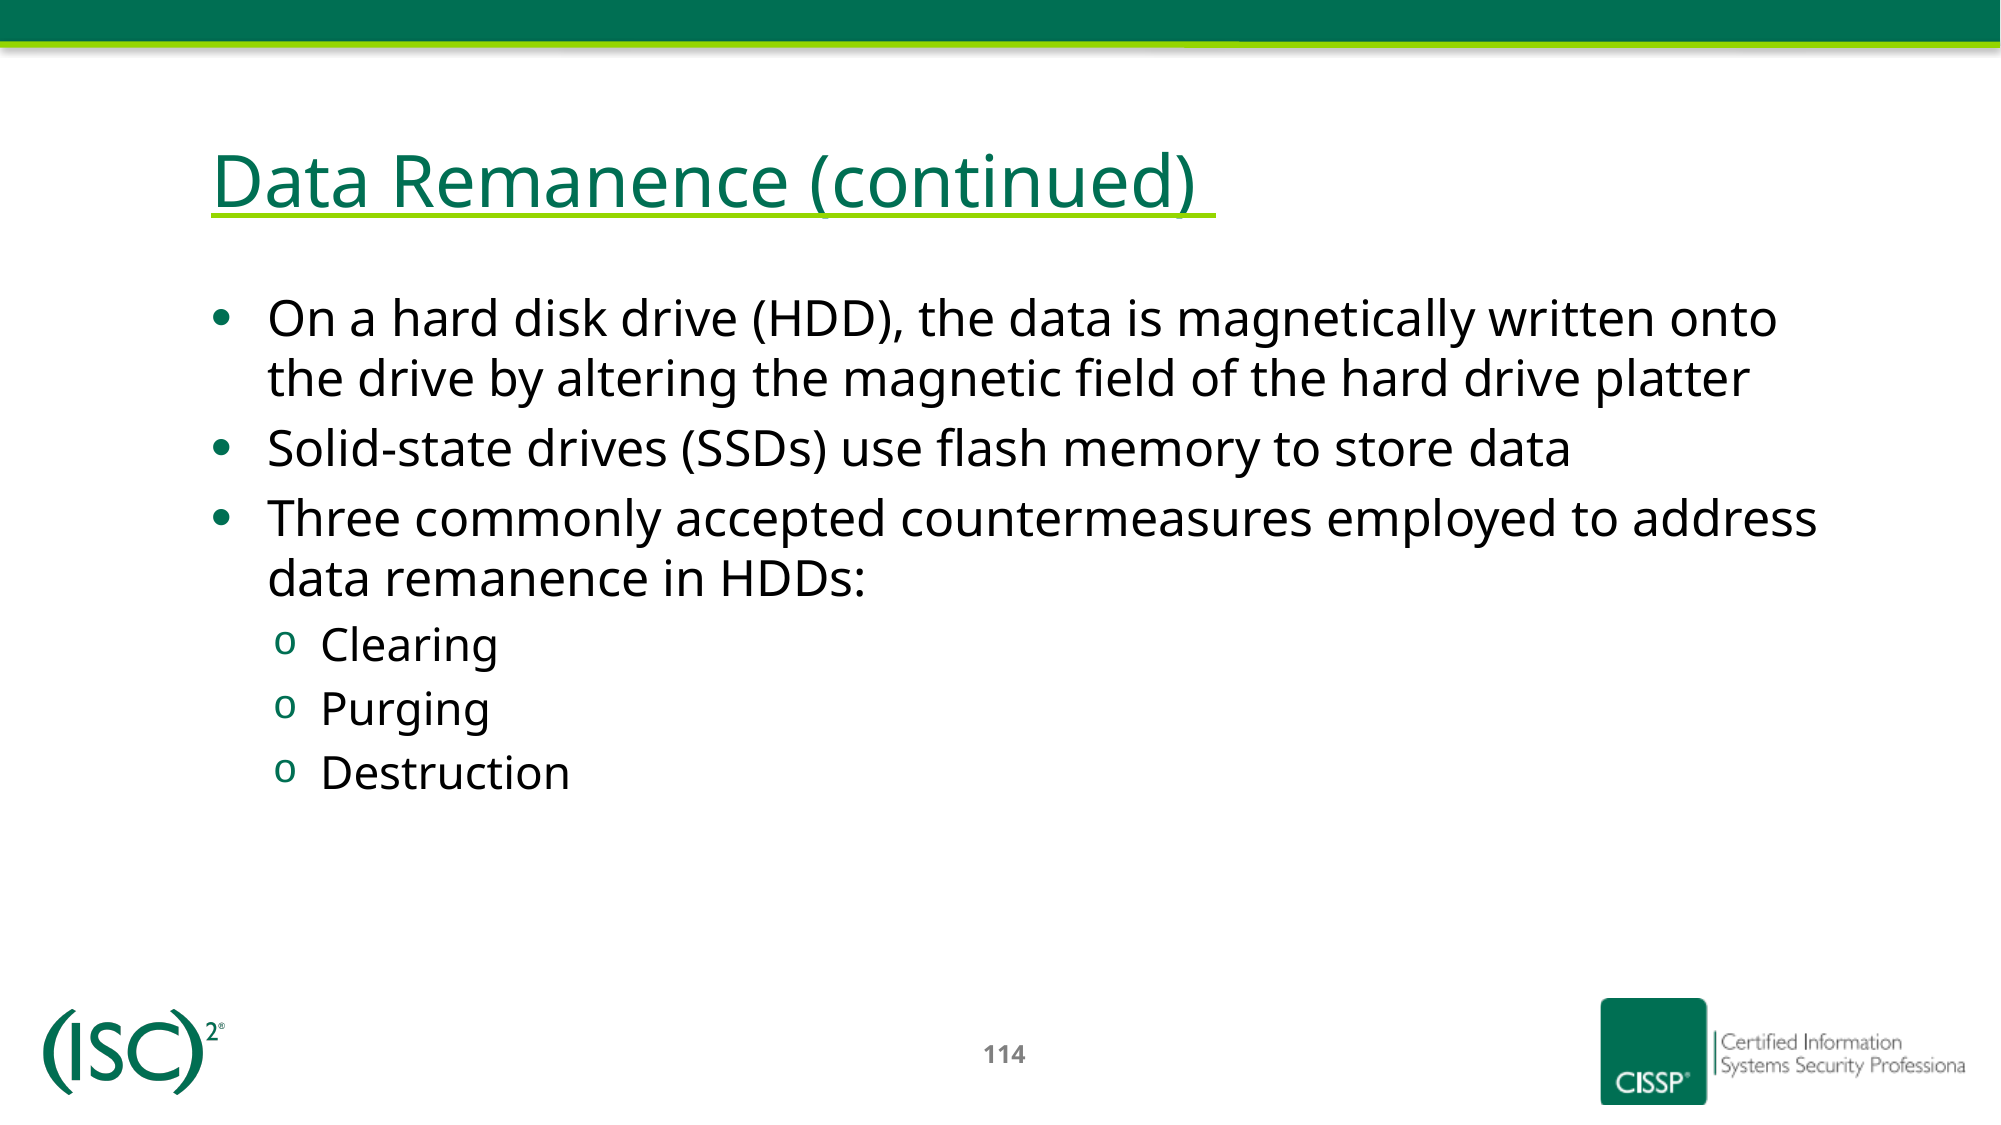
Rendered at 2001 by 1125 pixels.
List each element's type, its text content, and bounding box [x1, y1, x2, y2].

picture [40, 1005, 228, 1099]
title Data Remanence (continued) [196, 91, 1929, 280]
text_box On a hard disk drive (HDD), the data is magnetically written onto the drive by altering the magnetic field of the hard drive platter Solid-state drives (SSDs) use flash memory to store data Three commonly accepted countermeasures employed to address data remanence in HDDs: Clearing Purging Destruction [196, 279, 1843, 994]
